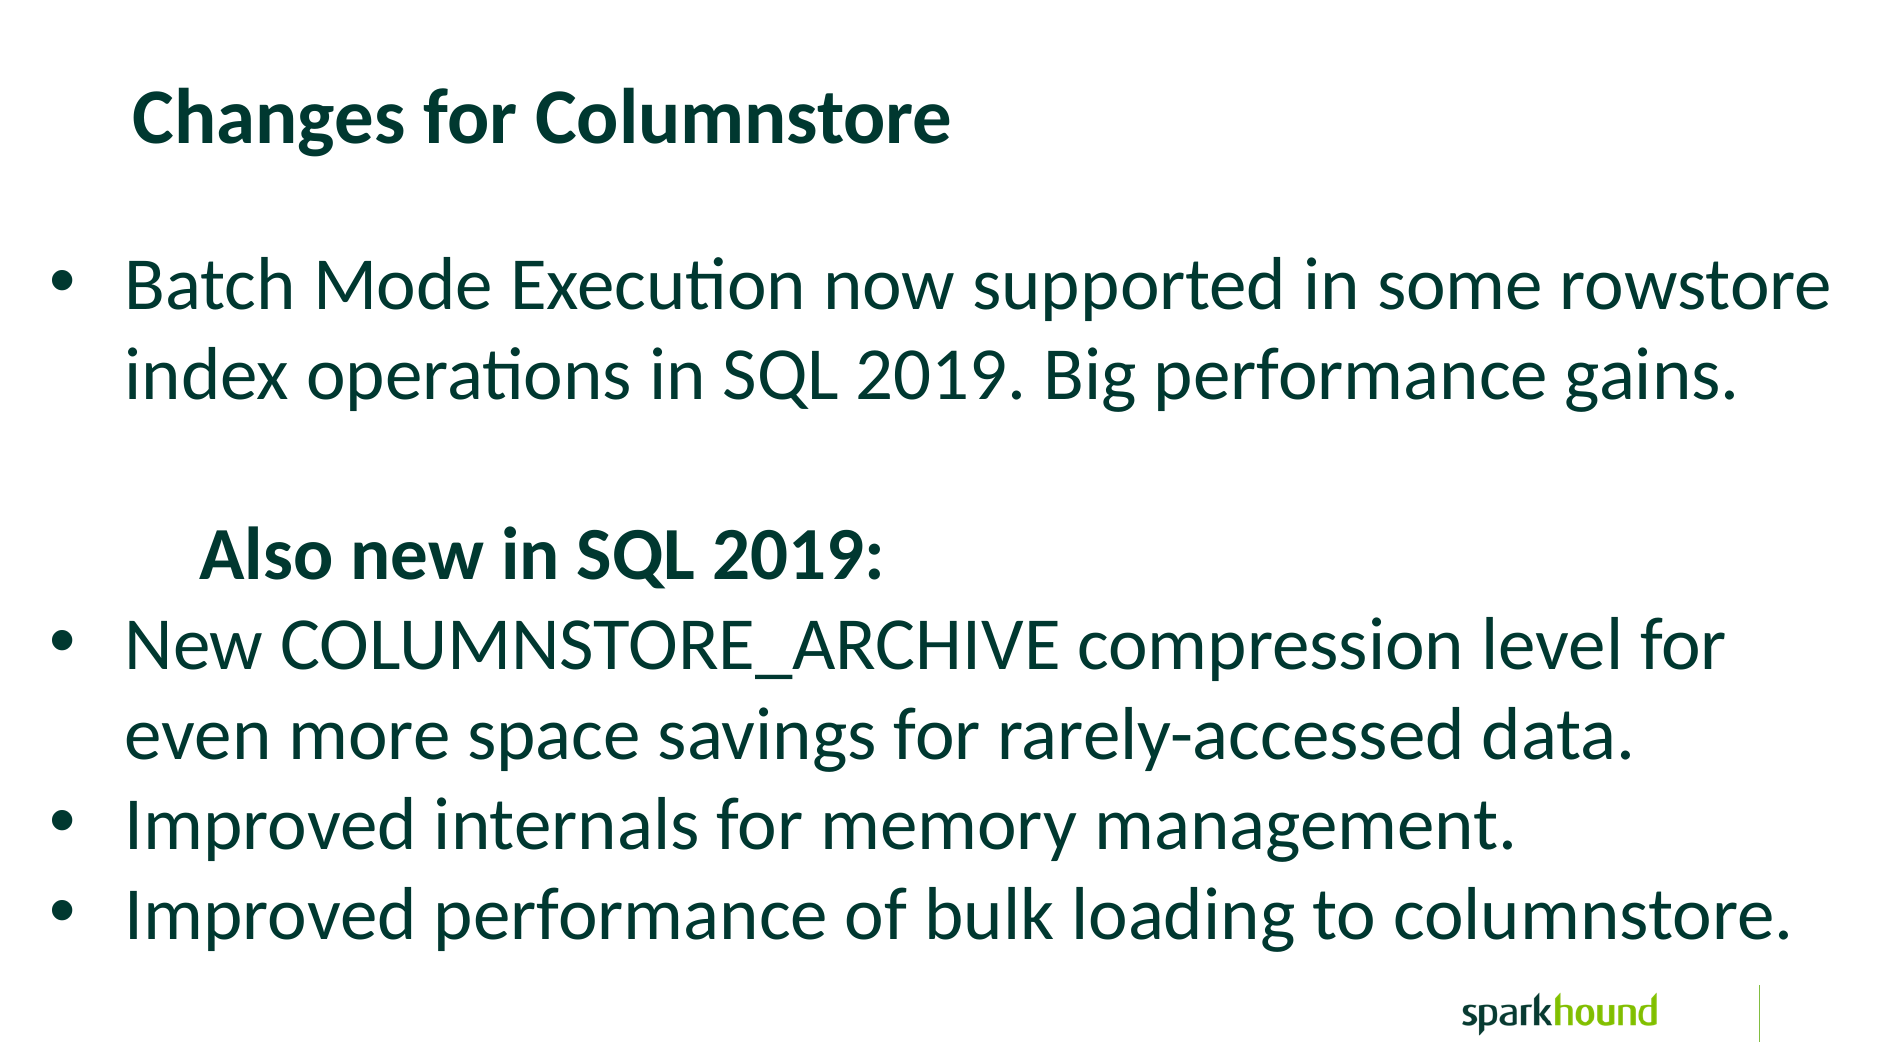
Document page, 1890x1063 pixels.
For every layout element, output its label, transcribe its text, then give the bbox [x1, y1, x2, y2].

text_box Batch Mode Execution now supported in some rowstore index operations in SQL 2019. Big performance gains. Also new in SQL 2019: New COLUMNSTORE_ARCHIVE compression level for even more space savings for rarely-accessed data. Improved internals for memory management. Improved performance of bulk loading to columnstore. [34, 226, 1861, 1052]
title Changes for Columnstore [117, 59, 1890, 178]
